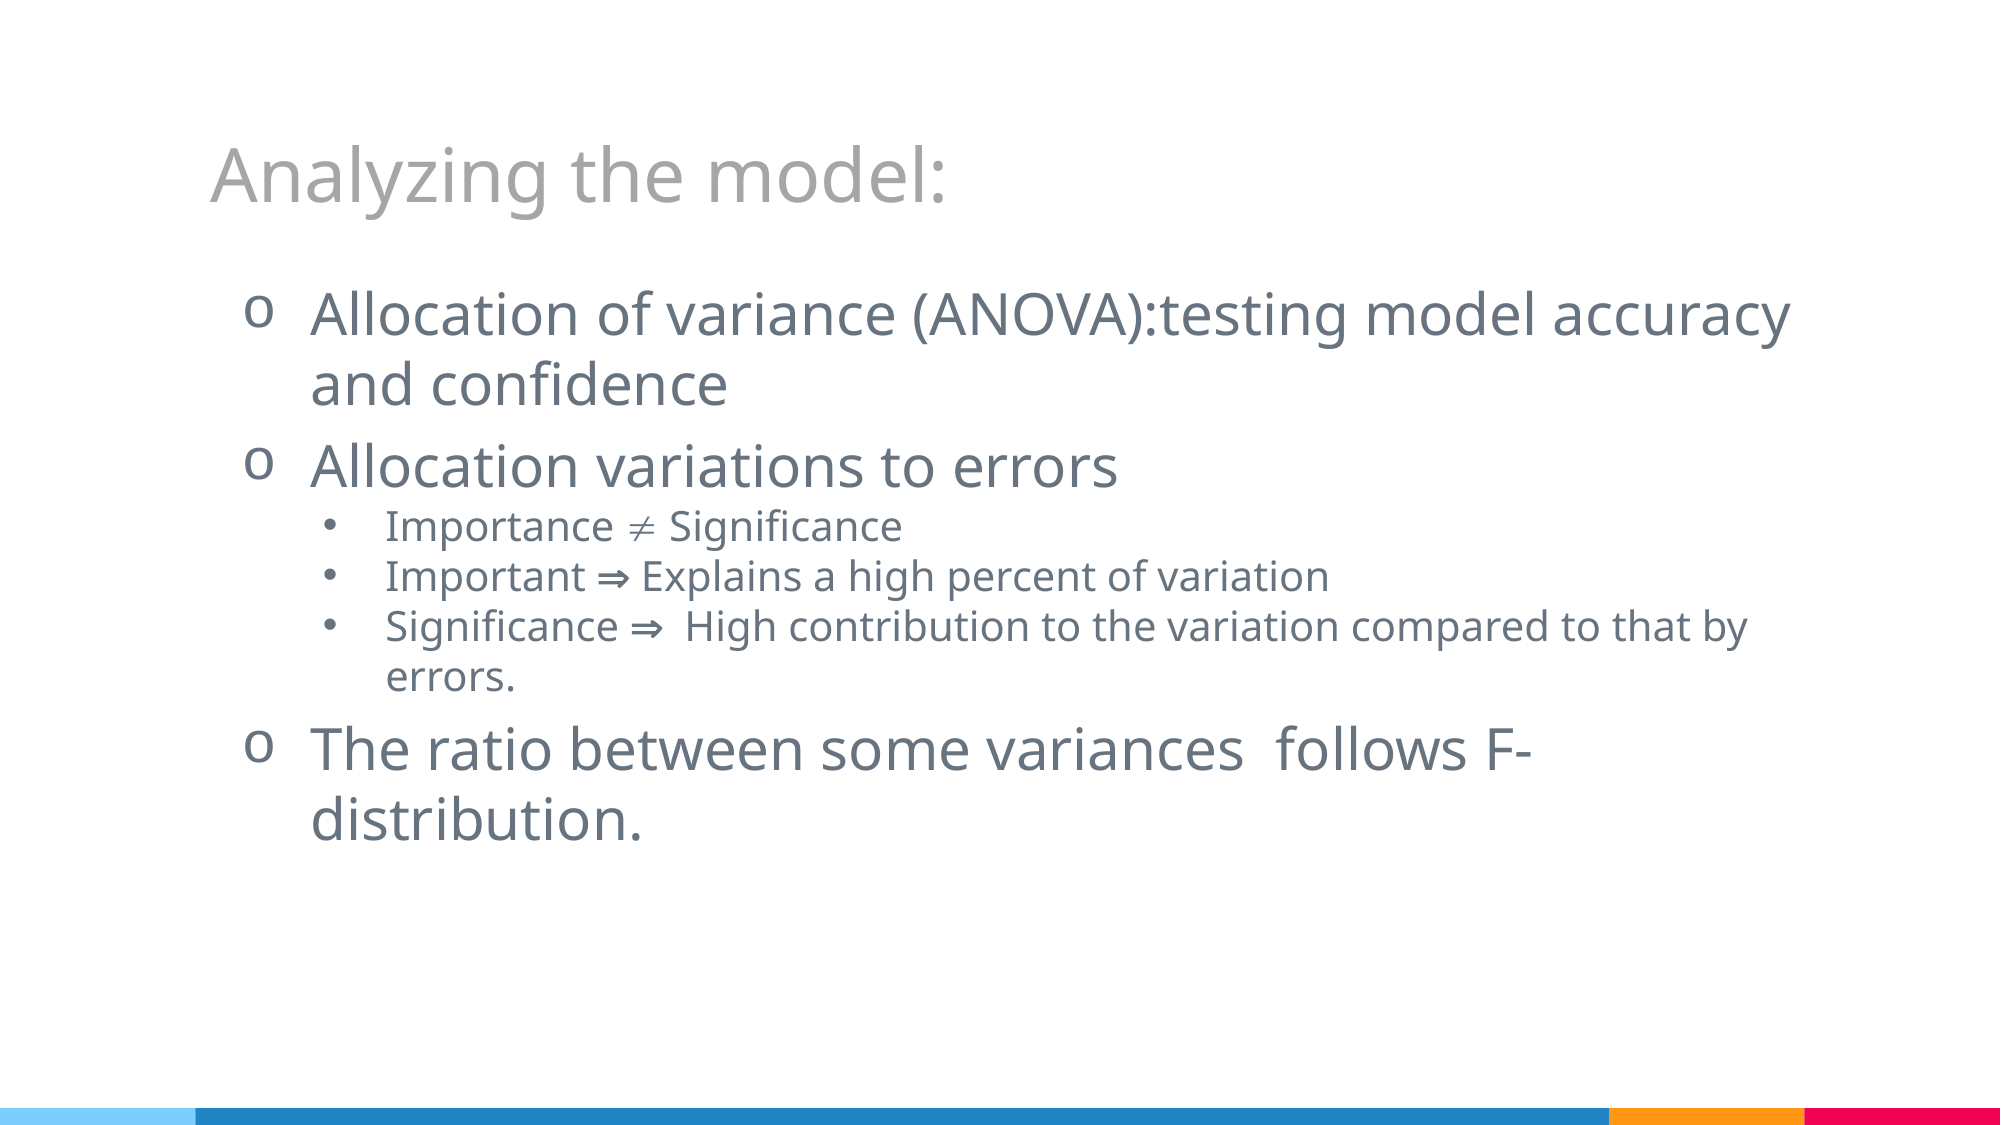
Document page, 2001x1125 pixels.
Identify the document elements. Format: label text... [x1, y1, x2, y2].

text_box Allocation of variance (ANOVA):testing model accuracy and confidence Allocation variations to errors Importance ¹ Significance Important  Explains a high percent of variation Significance  High contribution to the variation compared to that by errors. The ratio between some variances follows F-distribution. [220, 261, 1827, 1039]
title Analyzing the model: [195, 45, 1609, 233]
